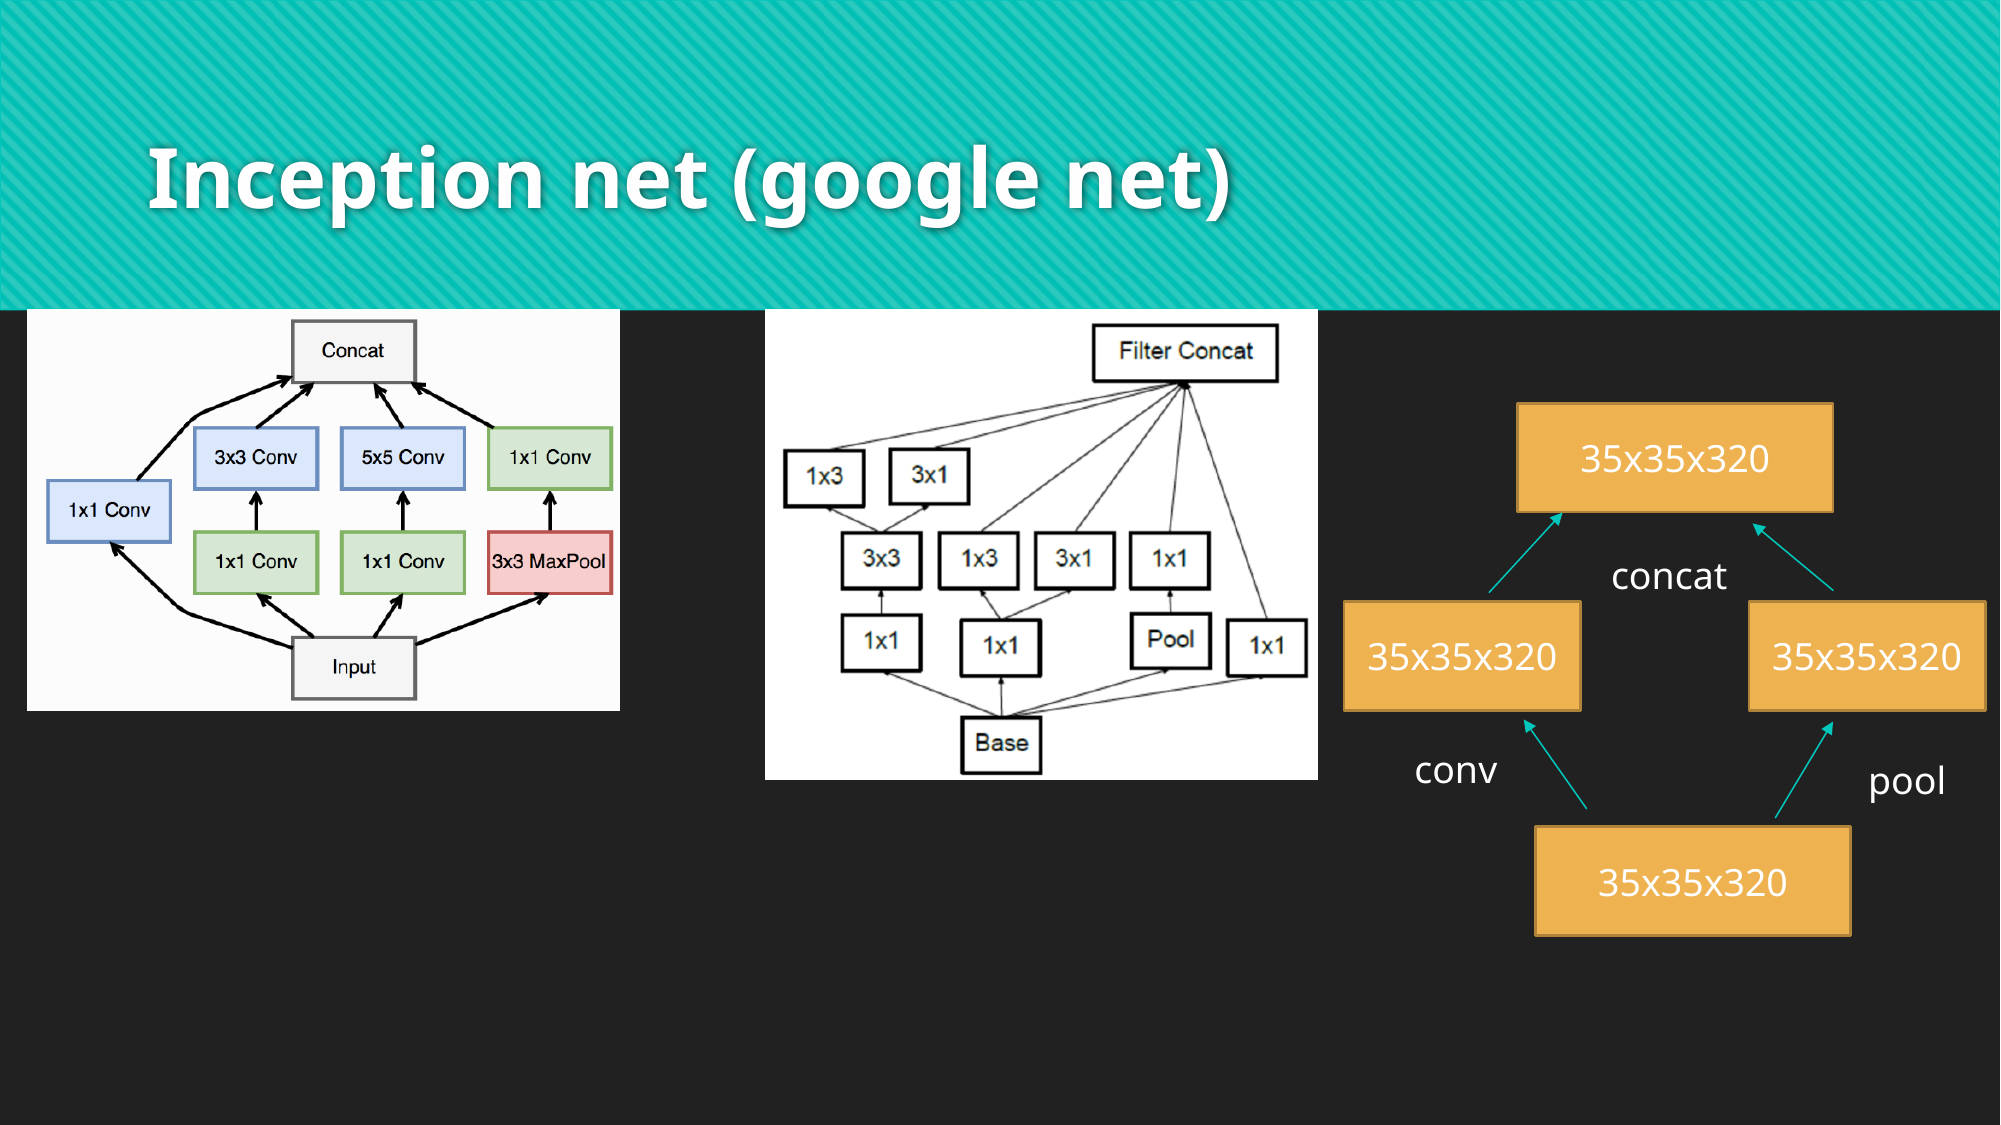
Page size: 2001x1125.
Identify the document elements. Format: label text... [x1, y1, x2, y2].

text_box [1488, 512, 1563, 593]
text_box pool [1853, 749, 1962, 810]
text_box conv [1399, 739, 1513, 799]
text_box 35x35x320 [1748, 600, 1987, 712]
title Inception net (google net) [132, 73, 1868, 233]
text_box 35x35x320 [1343, 600, 1582, 712]
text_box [1775, 721, 1834, 818]
text_box 35x35x320 [1516, 402, 1834, 513]
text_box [1752, 523, 1834, 591]
text_box concat [1596, 544, 1743, 605]
picture [764, 309, 1318, 781]
text_box 35x35x320 [1534, 825, 1852, 937]
picture [27, 309, 620, 711]
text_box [1523, 719, 1587, 809]
